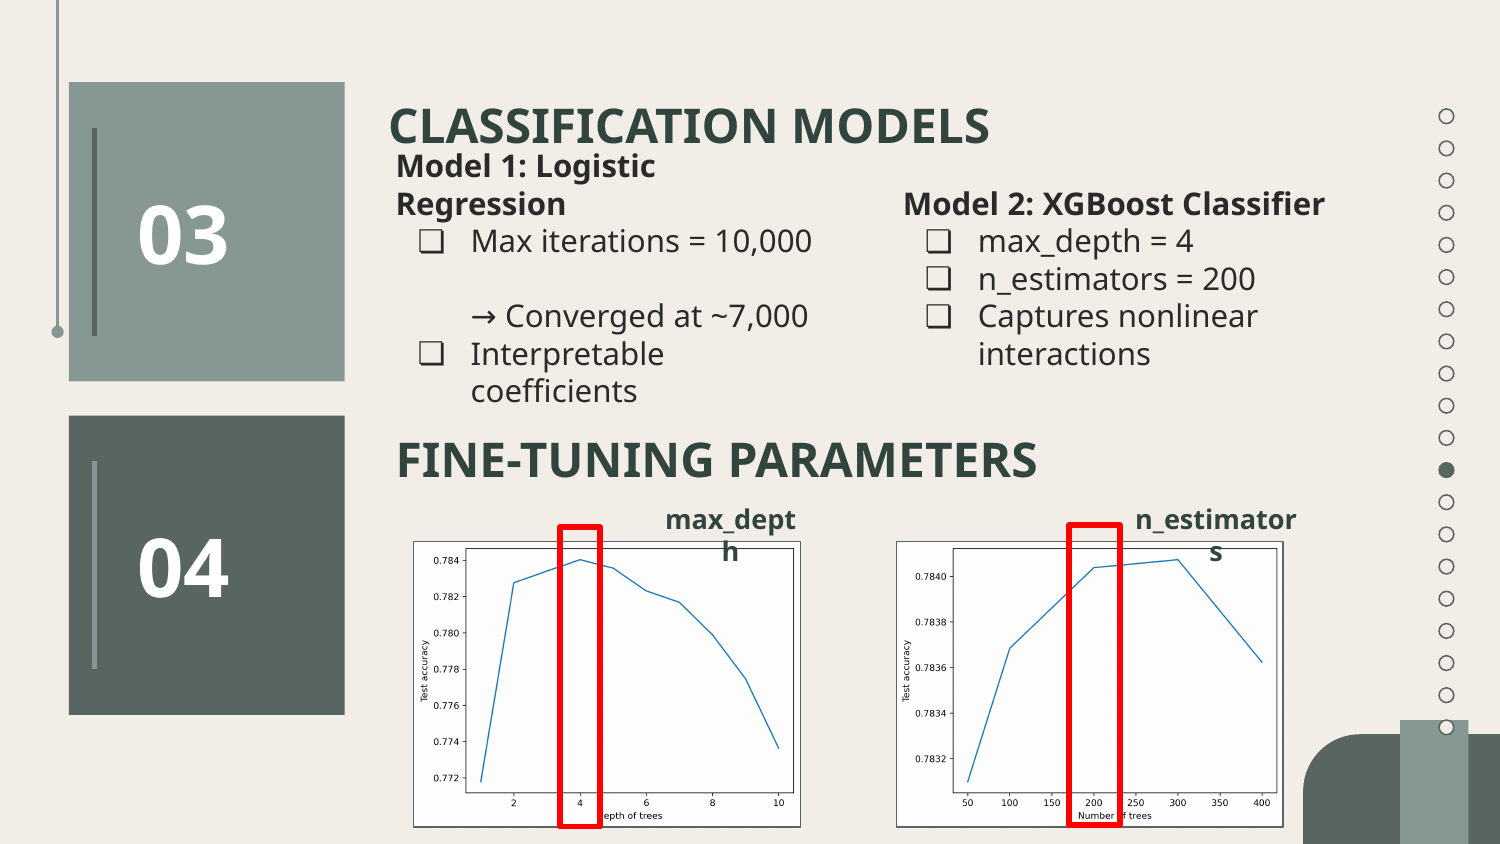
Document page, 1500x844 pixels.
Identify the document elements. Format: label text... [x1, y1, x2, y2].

text_box [68, 82, 345, 382]
text_box Model 1: Logistic Regression Max iterations = 10,000 → Converged at ~7,000 Interpretable coefficients [380, 180, 831, 375]
text_box [68, 415, 345, 715]
text_box max_depth [642, 487, 818, 583]
text_box n_estimators [1116, 487, 1316, 583]
text_box Model 2: XGBoost Classifier max_depth = 4 n_estimators = 200 Captures nonlinear interactions [888, 180, 1420, 375]
text_box 03 [122, 189, 287, 275]
text_box 04 [122, 522, 270, 608]
title FINE-TUNING PARAMETERS [380, 415, 1081, 501]
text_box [896, 524, 1283, 827]
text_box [414, 526, 800, 827]
title CLASSIFICATION MODELS [373, 82, 1157, 168]
